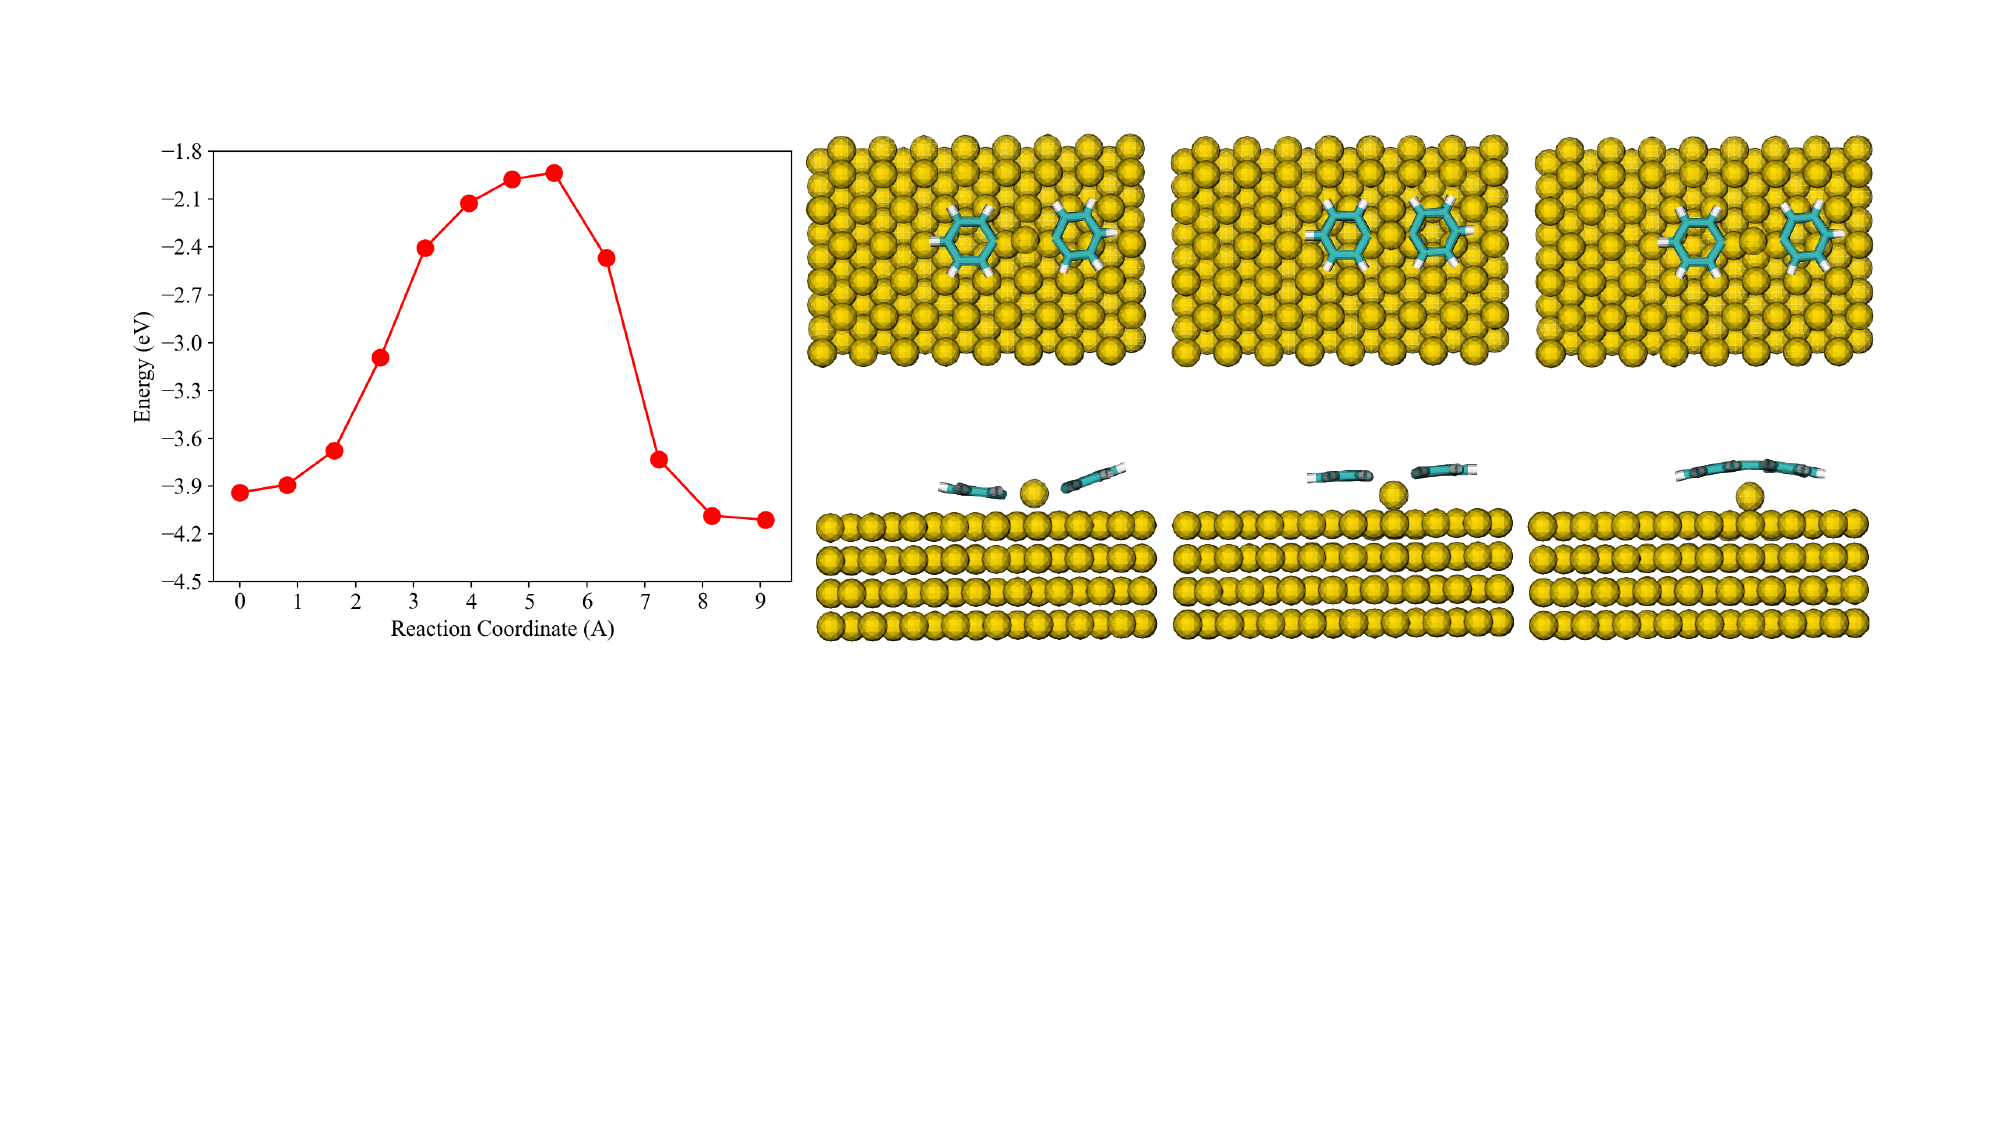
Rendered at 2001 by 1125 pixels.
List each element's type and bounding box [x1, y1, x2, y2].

picture [1167, 404, 1514, 643]
picture [812, 404, 1159, 643]
picture [1167, 130, 1511, 369]
picture [1531, 130, 1875, 369]
picture [1523, 404, 1870, 643]
picture [120, 130, 1147, 643]
